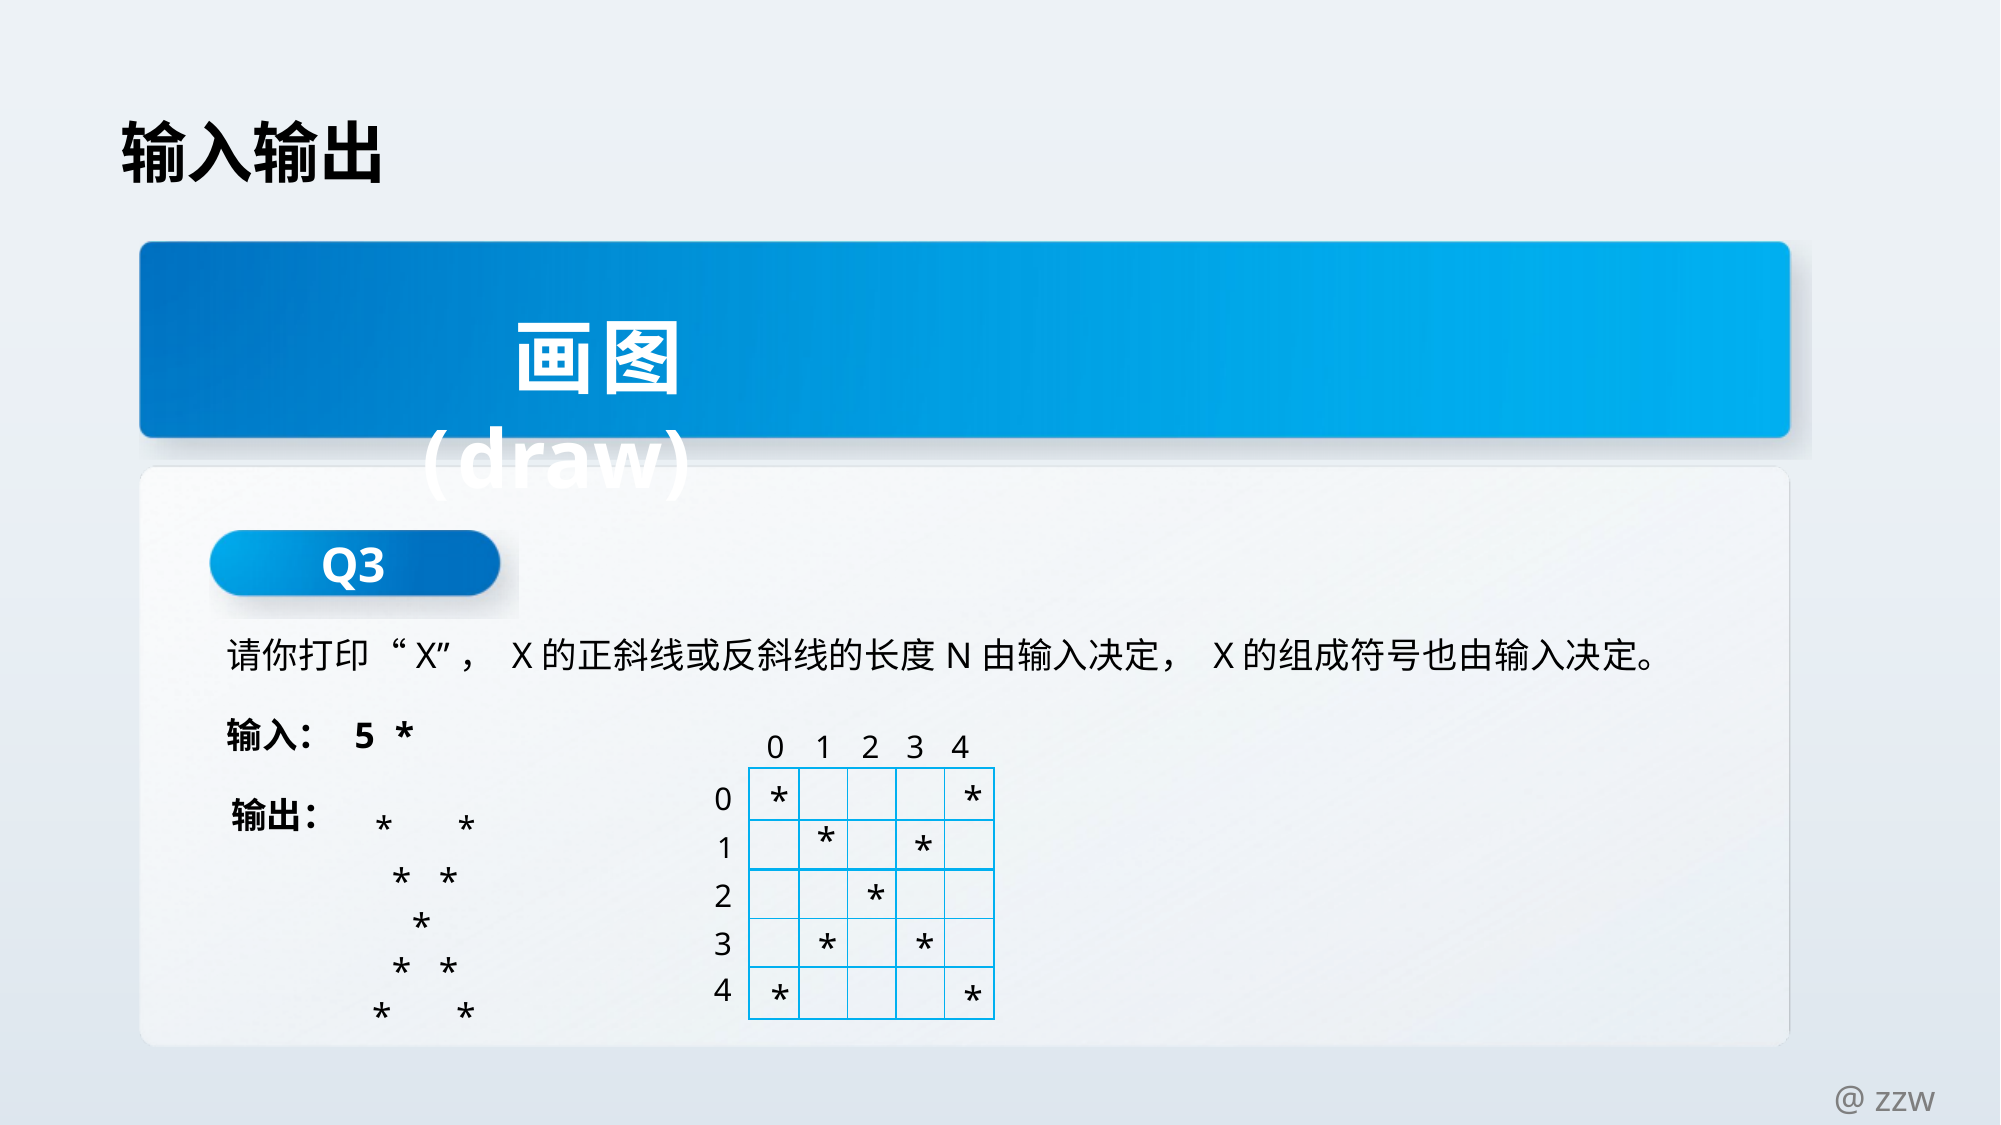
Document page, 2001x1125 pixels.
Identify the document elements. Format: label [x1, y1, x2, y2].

text_box [209, 530, 519, 619]
picture [0, 0, 2000, 1125]
